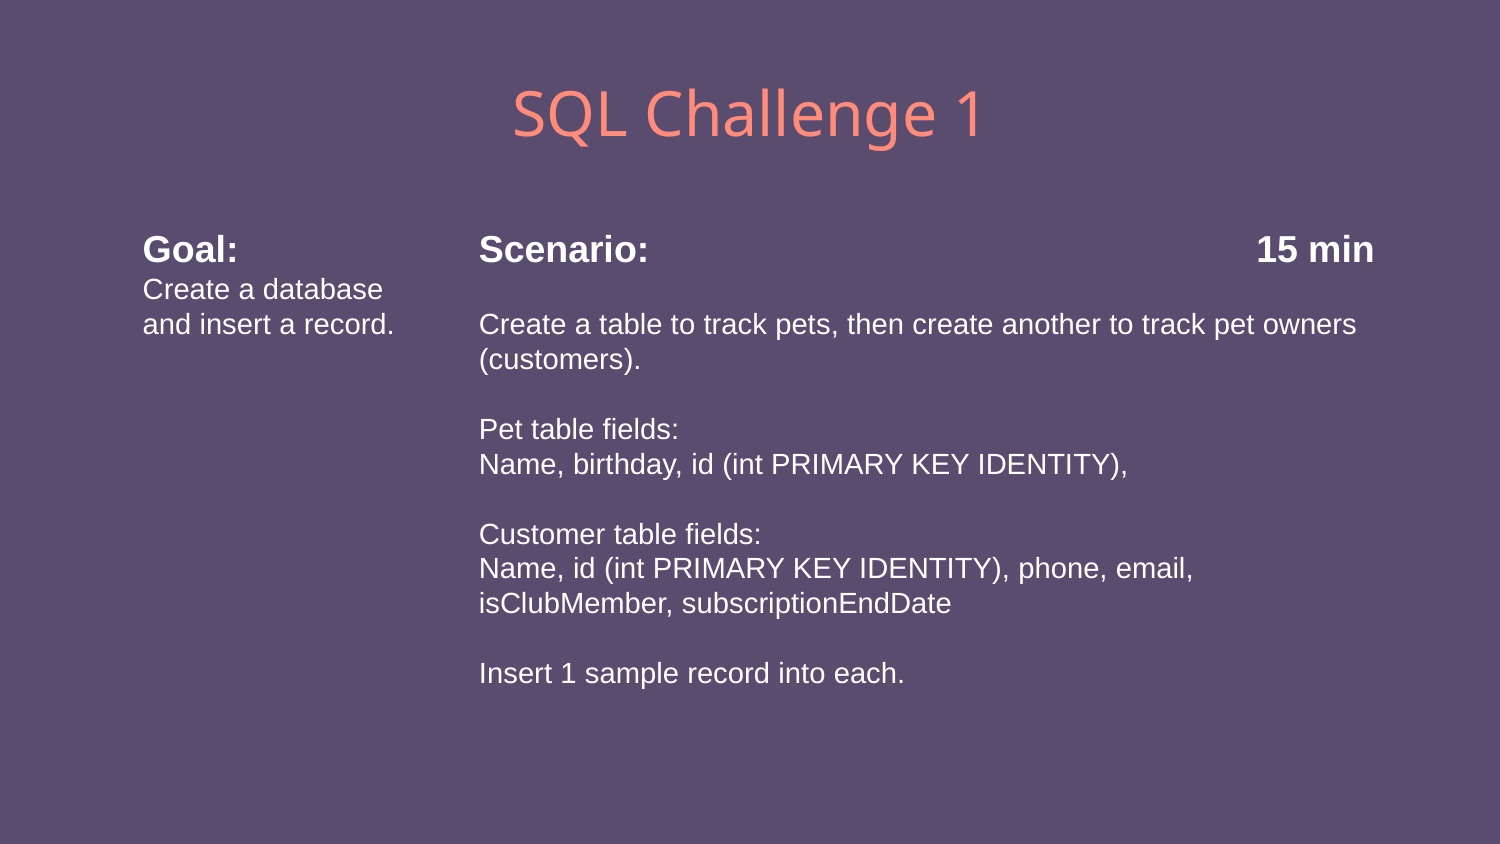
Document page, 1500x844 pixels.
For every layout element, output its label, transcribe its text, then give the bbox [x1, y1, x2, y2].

title SQL Challenge 1 [116, 58, 1387, 153]
text_box Scenario: 15 min Create a table to track pets, then create another to track pet owners (customers). Pet table fields: Name, birthday, id (int PRIMARY KEY IDENTITY), Customer table fields: Name, id (int PRIMARY KEY IDENTITY), phone, email, isClubMember, subscriptionEndDate Insert 1 sample record into each. [464, 217, 1410, 698]
text_box Goal: Create a database and insert a record. [127, 217, 454, 348]
